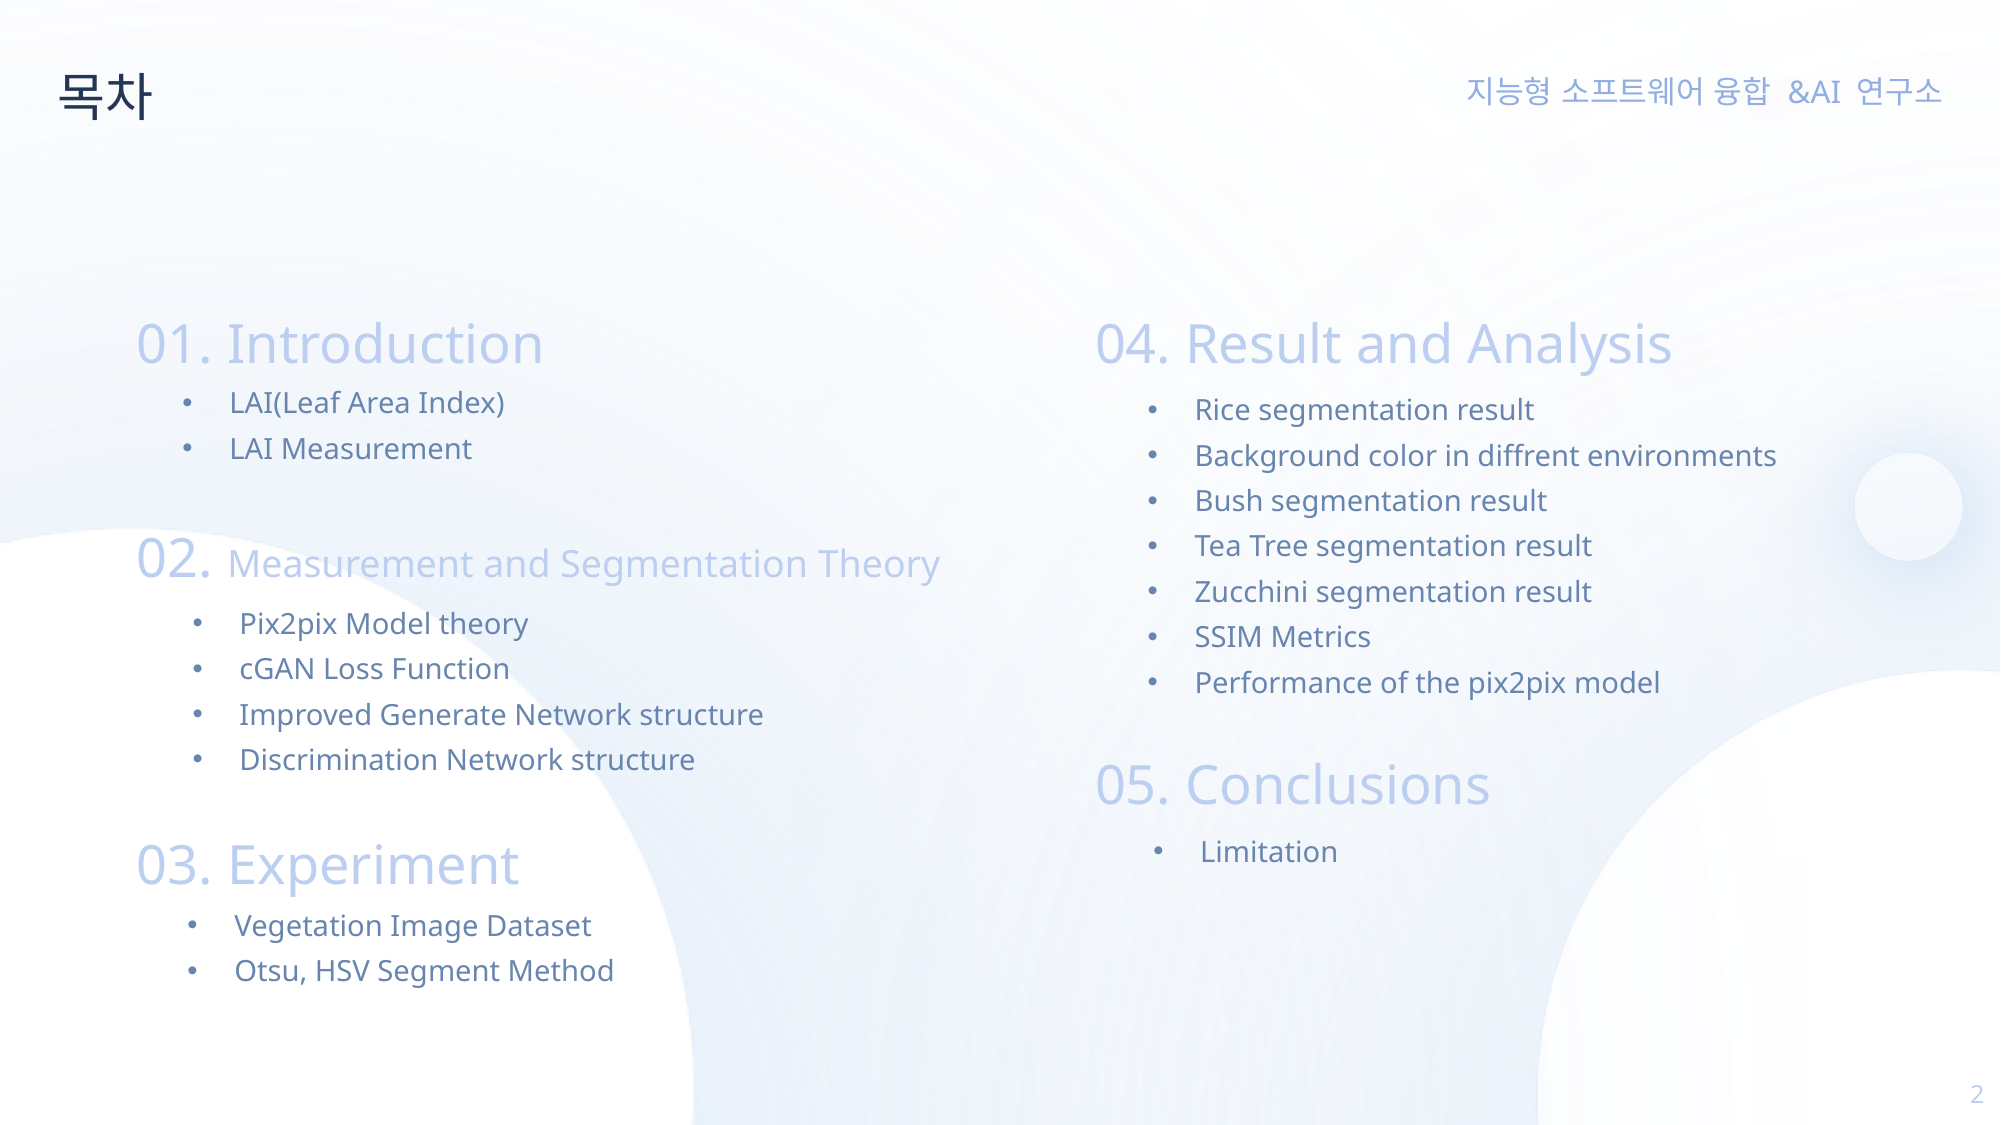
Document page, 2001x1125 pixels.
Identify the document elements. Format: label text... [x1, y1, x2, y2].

text_box Pix2pix Model theory cGAN Loss Function Improved Generate Network structure Discrimination Network structure [177, 587, 846, 784]
slide_number 1 [1549, 1065, 2000, 1125]
text_box 목차 [42, 38, 349, 135]
text_box 03. Experiment [122, 803, 722, 903]
text_box Rice segmentation result Background color in diffrent environments Bush segmentation result Tea Tree segmentation result Zucchini segmentation result SSIM Metrics Performance of the pix2pix model [1132, 373, 1909, 707]
text_box Vegetation Image Dataset Otsu, HSV Segment Method [172, 889, 998, 995]
text_box 04. Result and Analysis [1080, 282, 1857, 382]
picture [0, 0, 2001, 1125]
text_box 05. Conclusions [1080, 723, 1680, 823]
text_box LAI(Leaf Area Index) LAI Measurement [167, 366, 834, 473]
text_box 02. Measurement and Segmentation Theory [122, 496, 1118, 596]
text_box 01. Introduction [122, 282, 710, 382]
text_box Limitation [1138, 815, 1626, 876]
